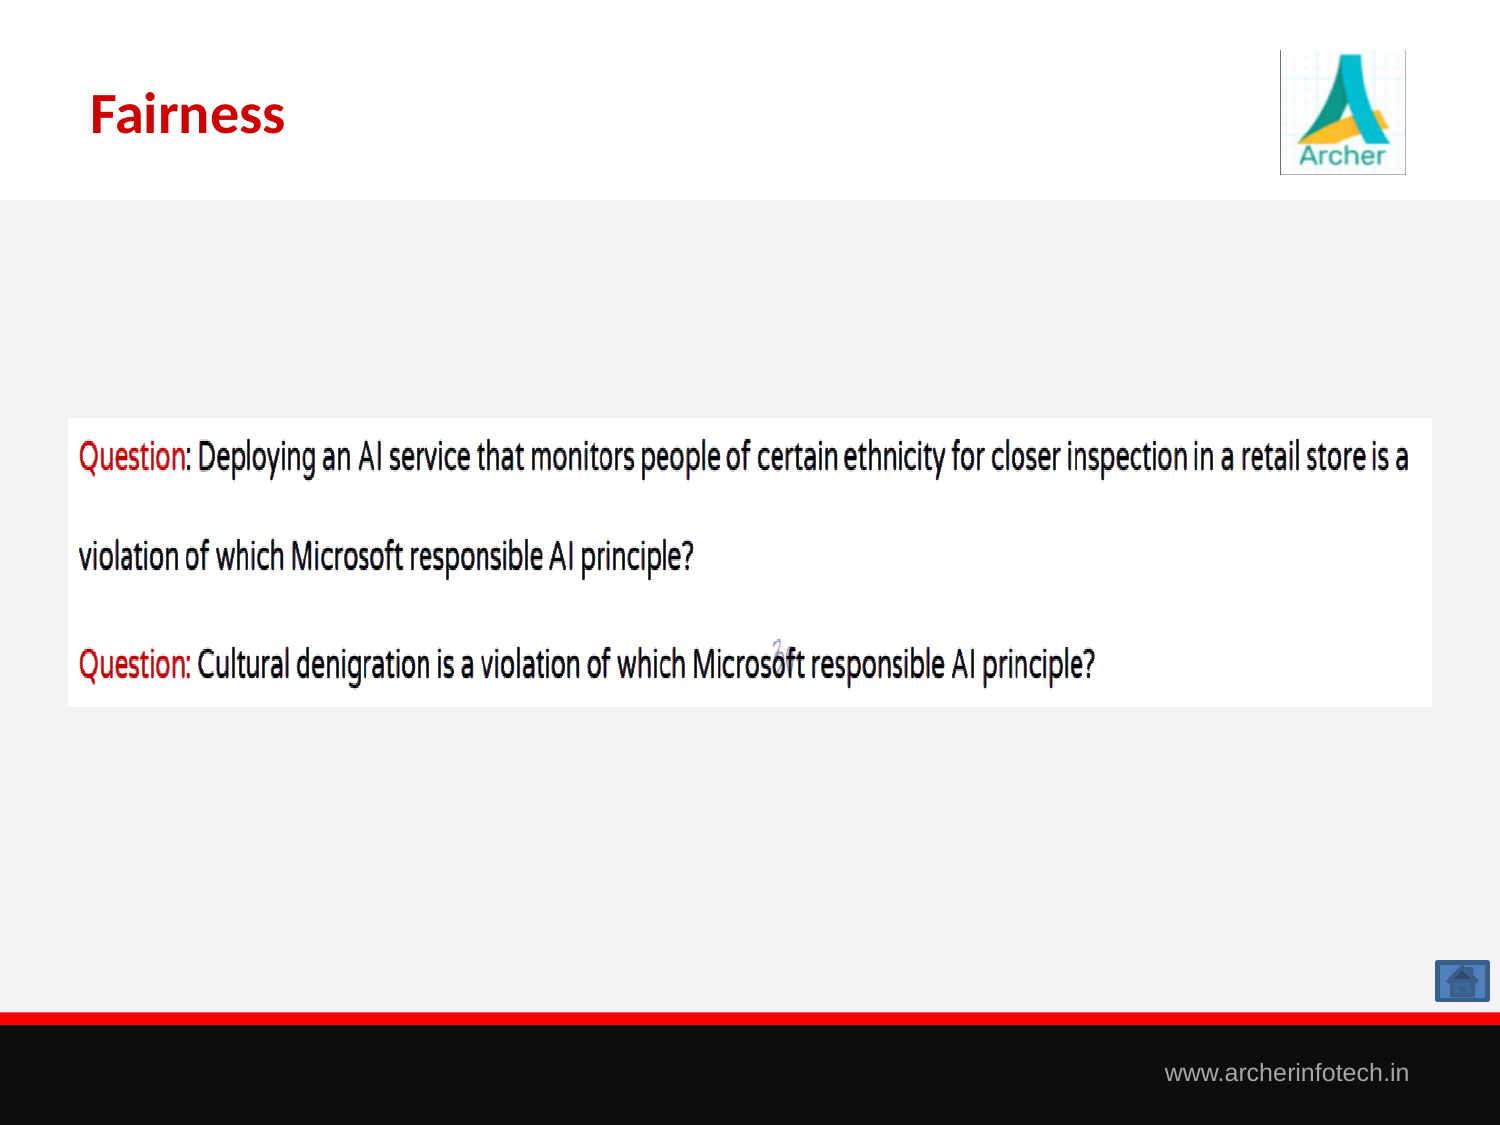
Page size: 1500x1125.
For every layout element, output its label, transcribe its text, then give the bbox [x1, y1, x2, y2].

title Fairness [75, 45, 925, 175]
picture [68, 418, 1432, 707]
picture [1280, 50, 1406, 175]
text_box [1435, 960, 1490, 1002]
